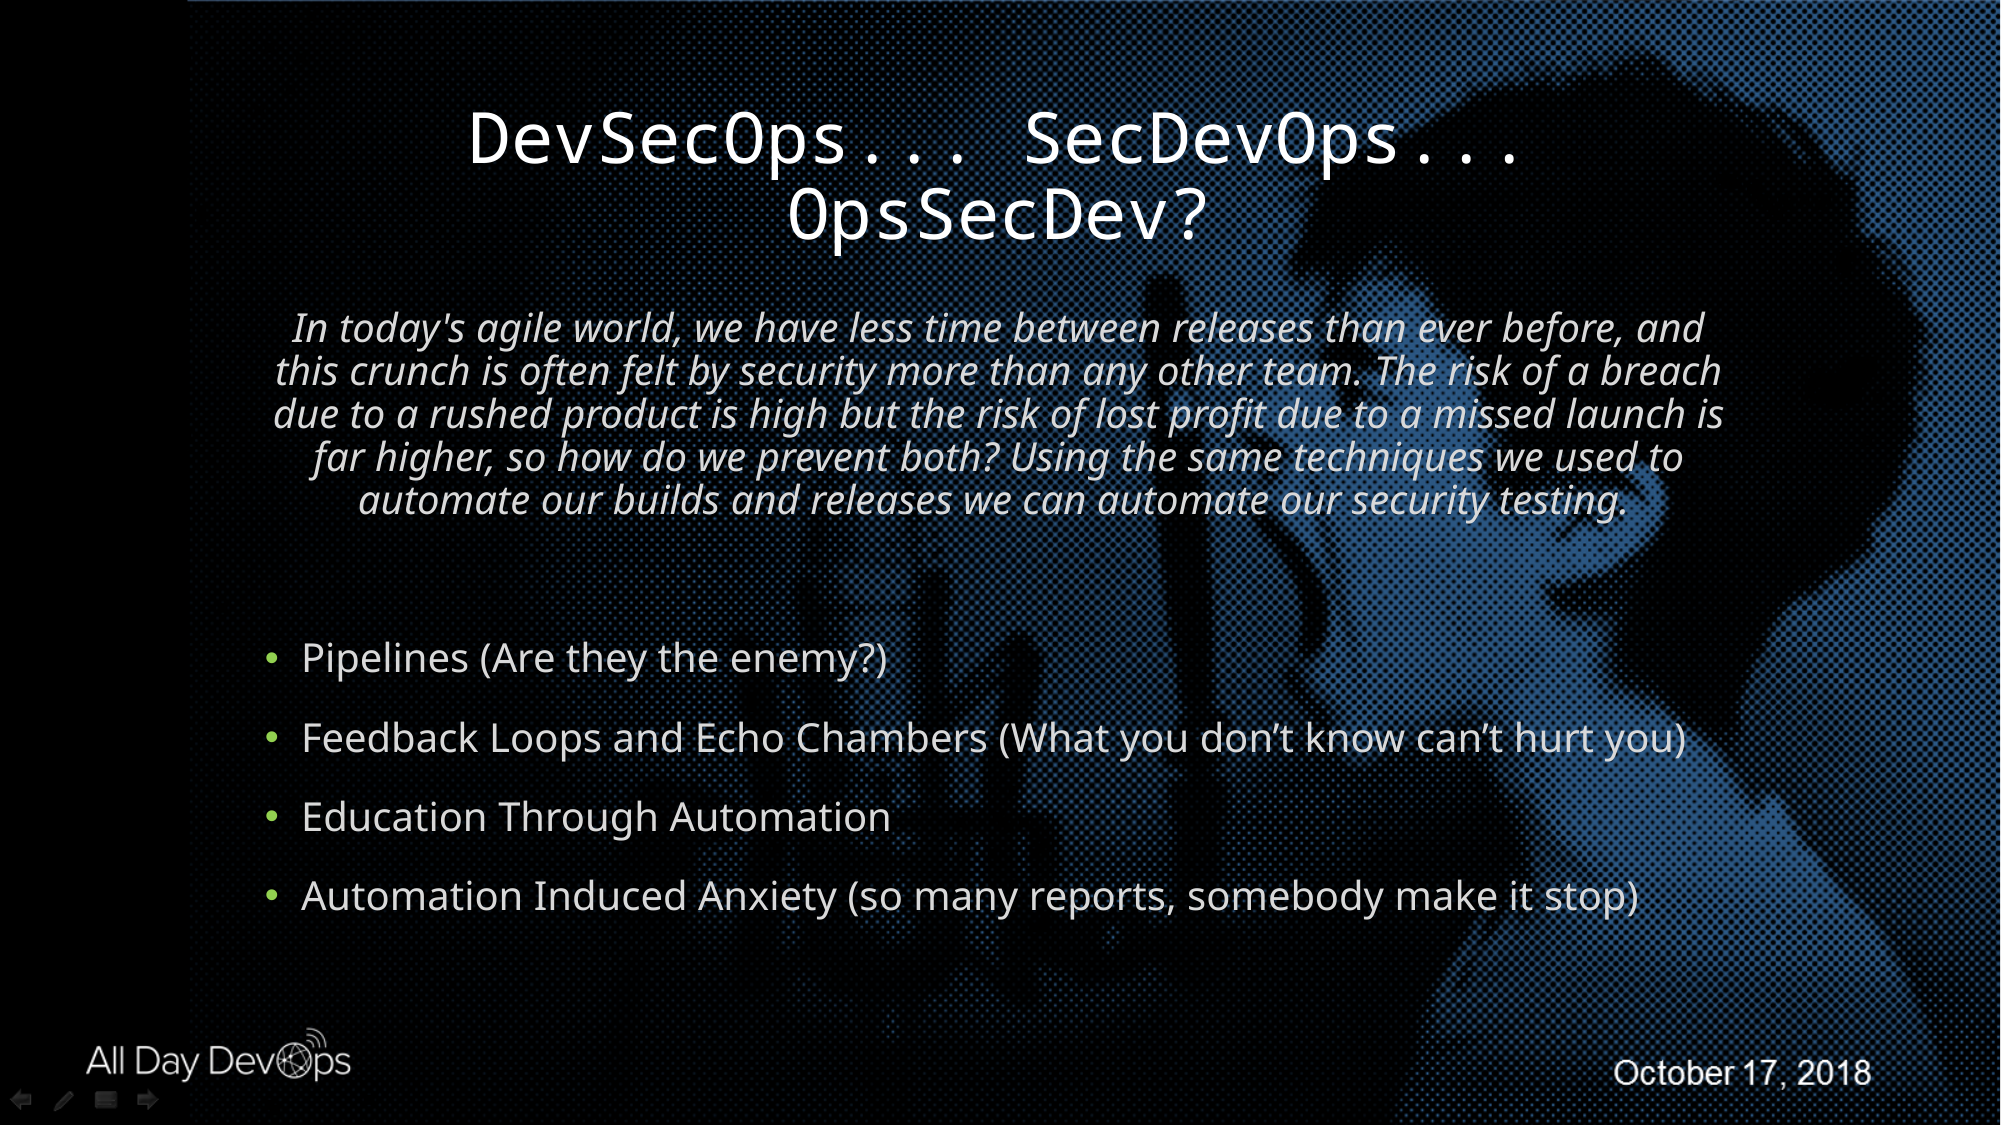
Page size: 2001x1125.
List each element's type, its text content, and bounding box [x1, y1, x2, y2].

picture [0, 0, 2001, 1125]
list In today's agile world, we have less time between releases than ever before, and this crunch is often felt by security more than any other team. The risk of a breach due to a rushed product is high but the risk of lost profit due to a missed launch is far higher, so how do we prevent both? Using the same techniques we used to automate our builds and releases we can automate our security testing. Pipelines (Are they the enemy?) Feedback Loops and Echo Chambers (What you don’t know can’t hurt you) Education Through Automation Automation Induced Anxiety (so many reports, somebody make it stop) [249, 299, 1750, 1000]
title DevSecOps... SecDevOps... OpsSecDev? [249, 75, 1750, 263]
